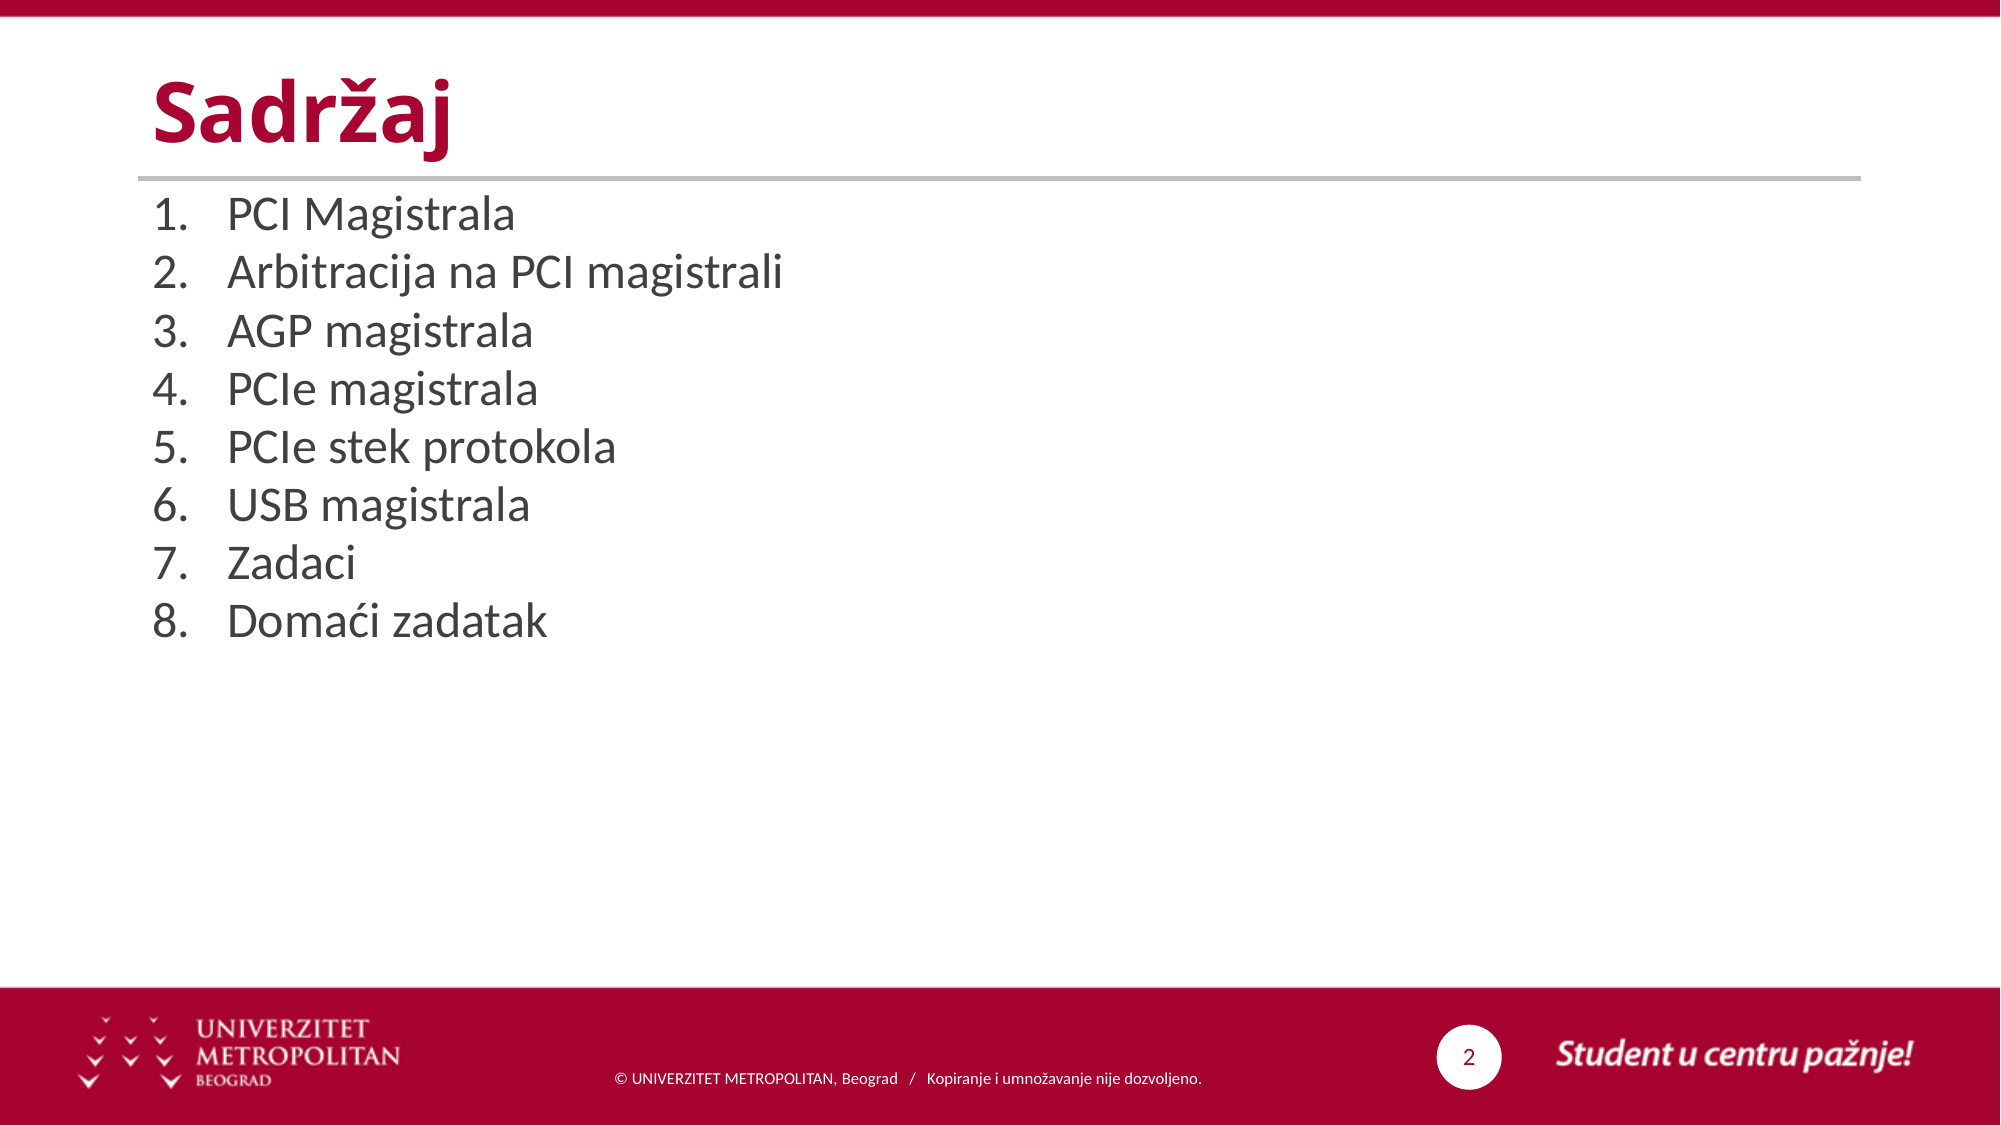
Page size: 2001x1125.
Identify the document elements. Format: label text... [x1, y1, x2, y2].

picture [0, 0, 2000, 1125]
title Sadržaj [137, 63, 1863, 180]
list PCI Magistrala Arbitracija na PCI magistrali AGP magistrala PCIe magistrala PCIe stek protokola USB magistrala Zadaci Domaći zadatak [137, 180, 1863, 971]
